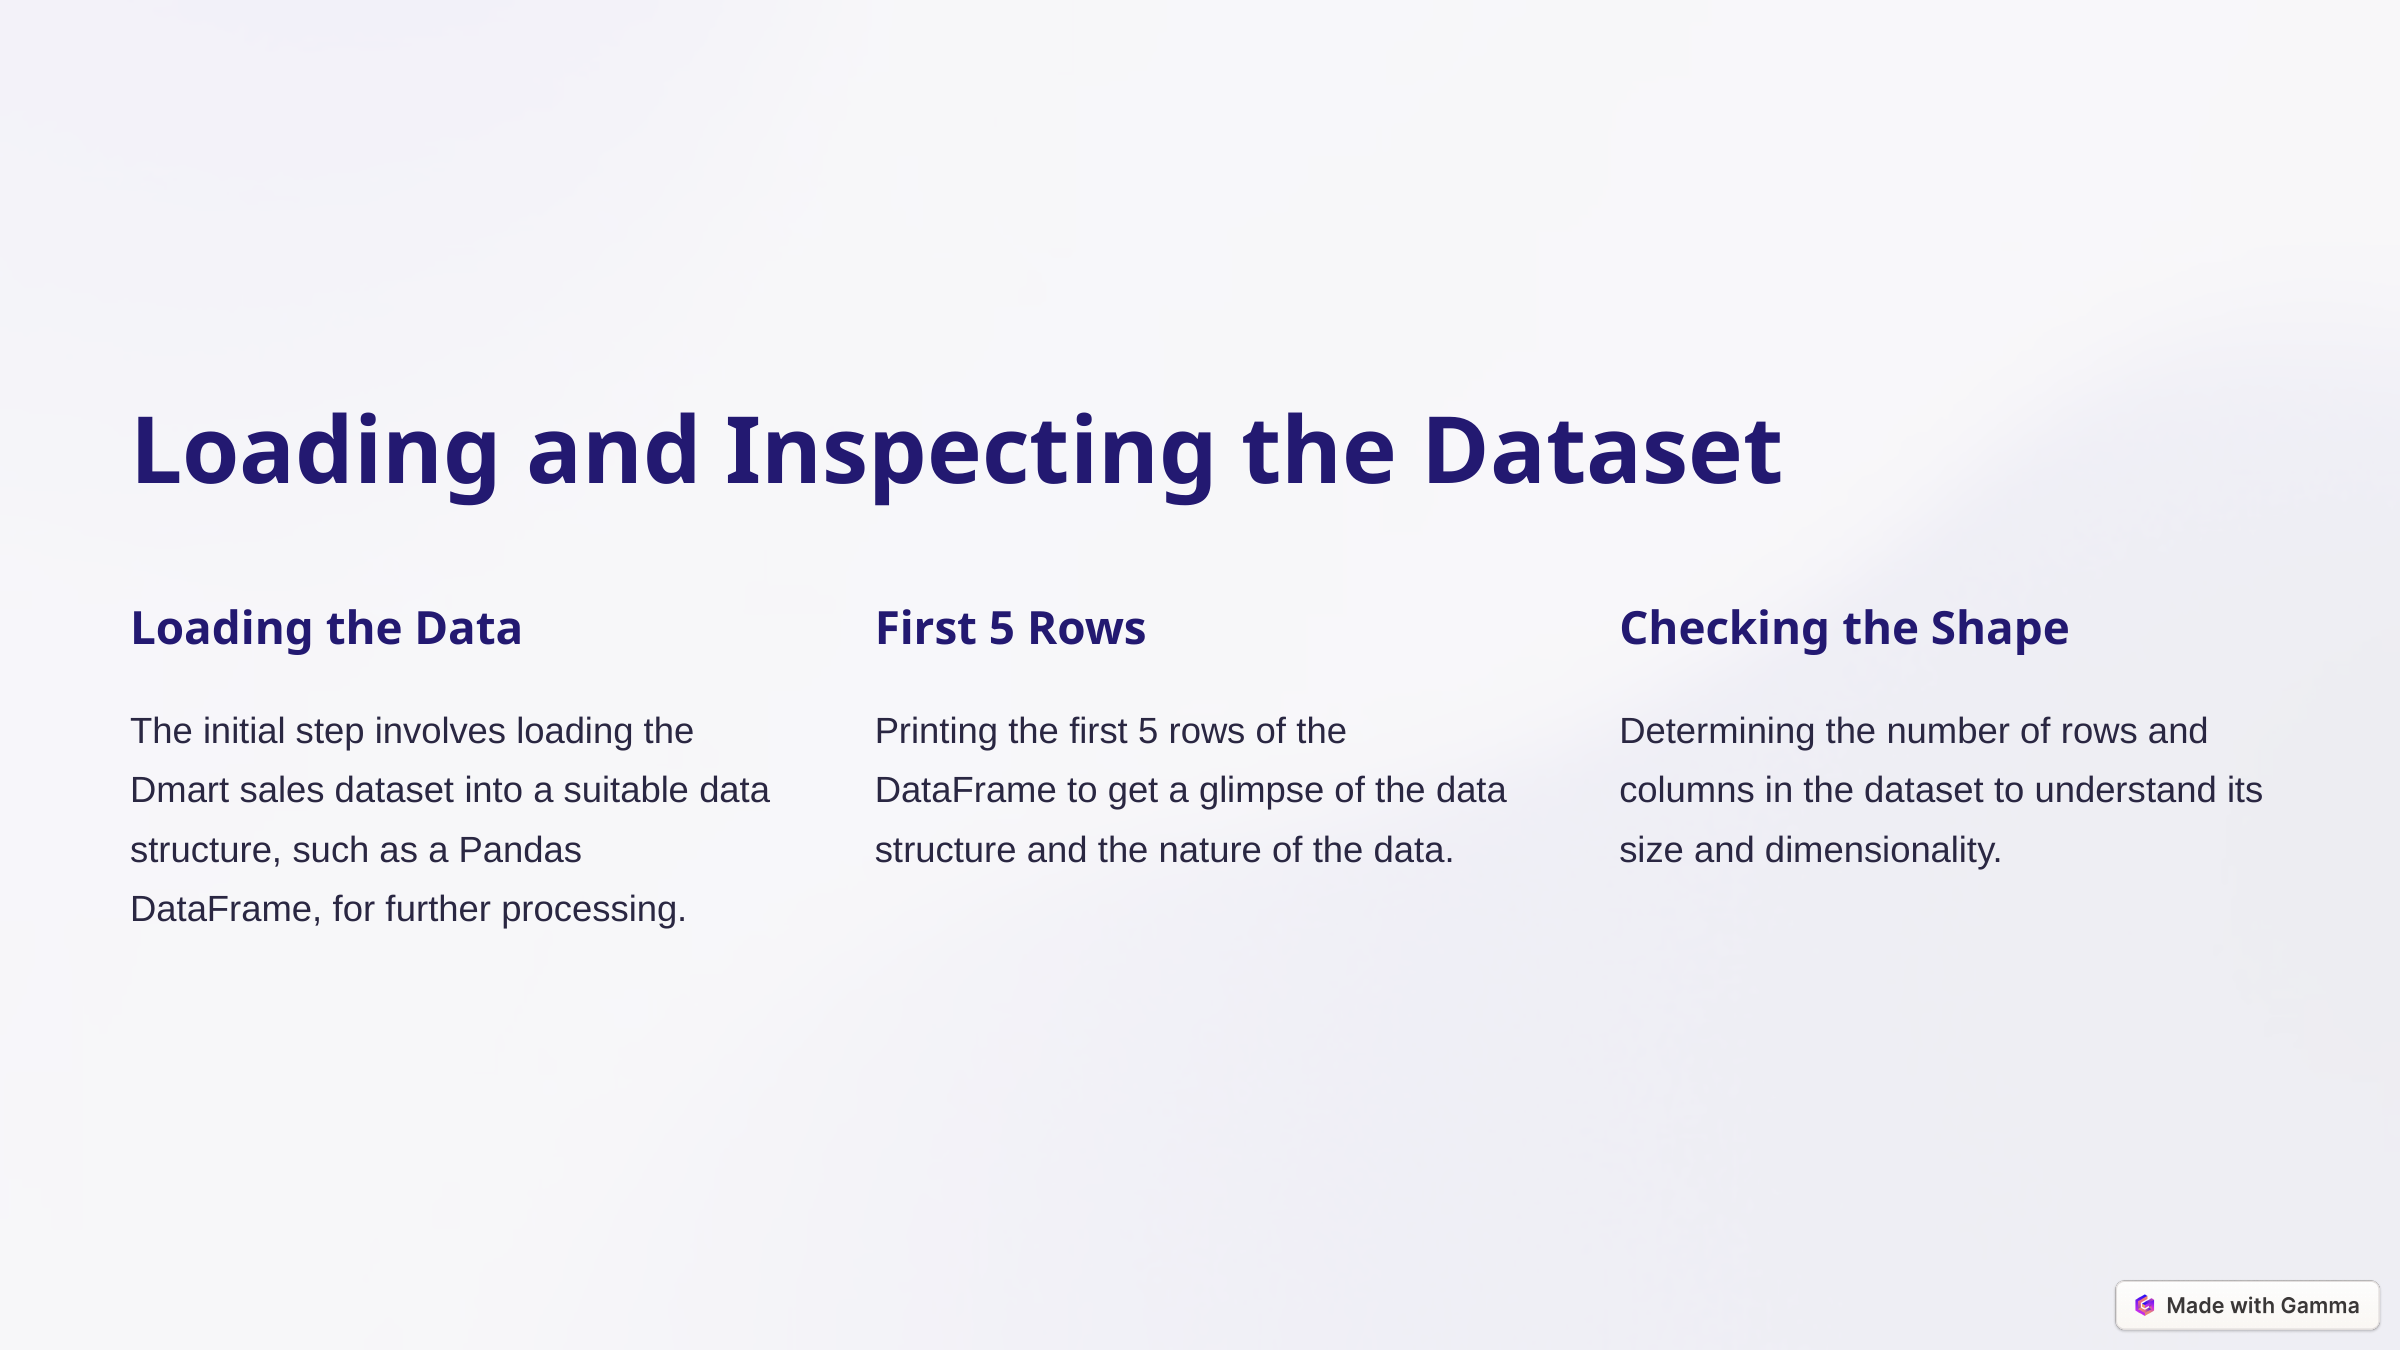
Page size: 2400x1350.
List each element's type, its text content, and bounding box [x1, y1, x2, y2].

text_box Printing the first 5 rows of the DataFrame to get a glimpse of the data structure and the nature of the data. [874, 691, 1528, 870]
text_box Checking the Shape [1619, 596, 2085, 655]
text_box Determining the number of rows and columns in the dataset to understand its size and dimensionality. [1619, 691, 2272, 870]
text_box First 5 Rows [874, 596, 1340, 655]
text_box Loading and Inspecting the Dataset [130, 386, 1668, 504]
picture [2106, 1271, 2389, 1339]
text_box The initial step involves loading the Dmart sales dataset into a suitable data structure, such as a Pandas DataFrame, for further processing. [130, 691, 783, 930]
text_box Loading the Data [130, 596, 596, 655]
